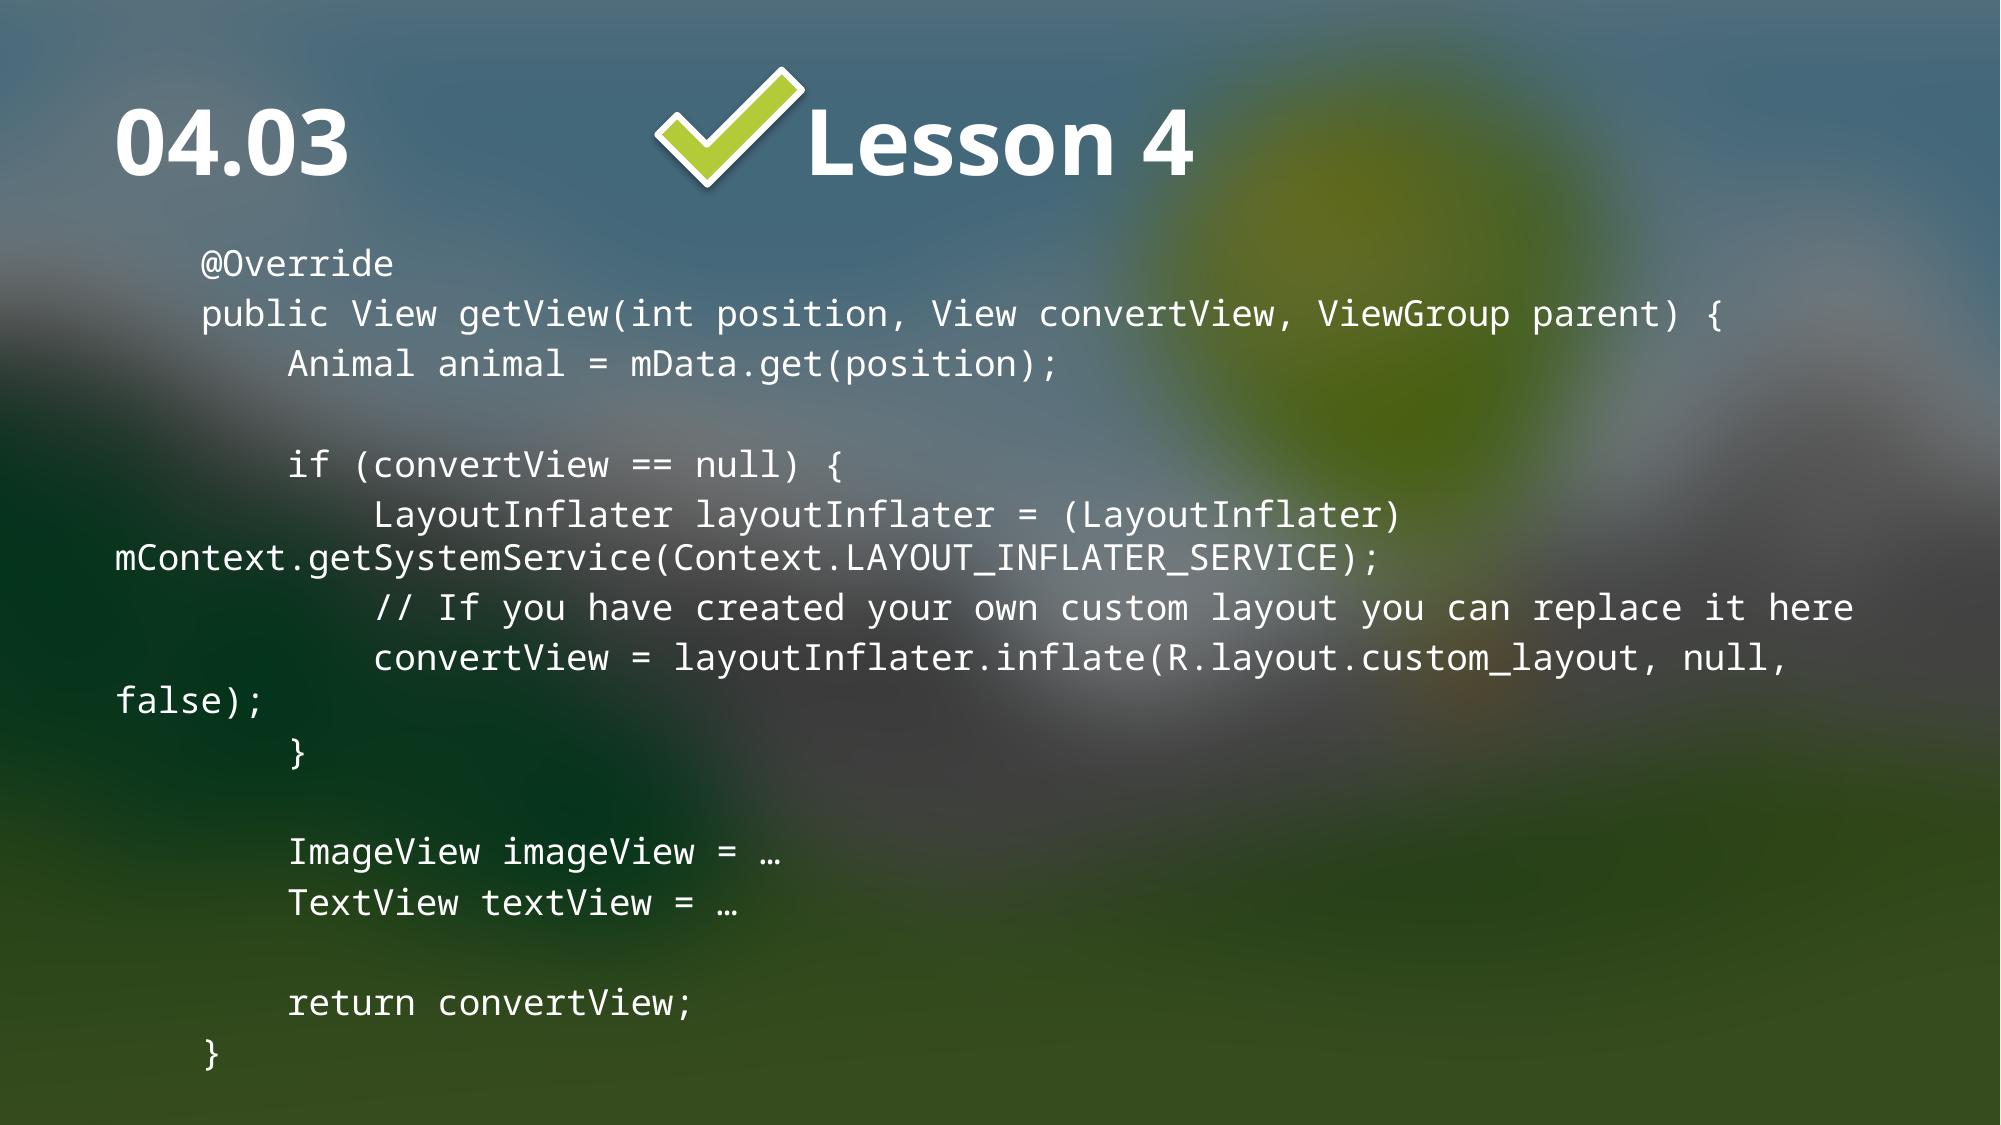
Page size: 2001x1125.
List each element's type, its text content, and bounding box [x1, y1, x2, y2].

title Lesson 4 [552, 45, 1900, 232]
picture [0, 0, 2001, 1125]
text_box 04.03 [99, 45, 552, 233]
list @Override public View getView(int position, View convertView, ViewGroup parent) { Animal animal = mData.get(position); if (convertView == null) { LayoutInflater layoutInflater = (LayoutInflater) mContext.getSystemService(Context.LAYOUT_INFLATER_SERVICE); // If you have created your own custom layout you can replace it here convertView = layoutInflater.inflate(R.layout.custom_layout, null, false); } ImageView imageView = … TextView textView = … return convertView; } [99, 232, 1900, 1094]
text_box [654, 66, 806, 188]
